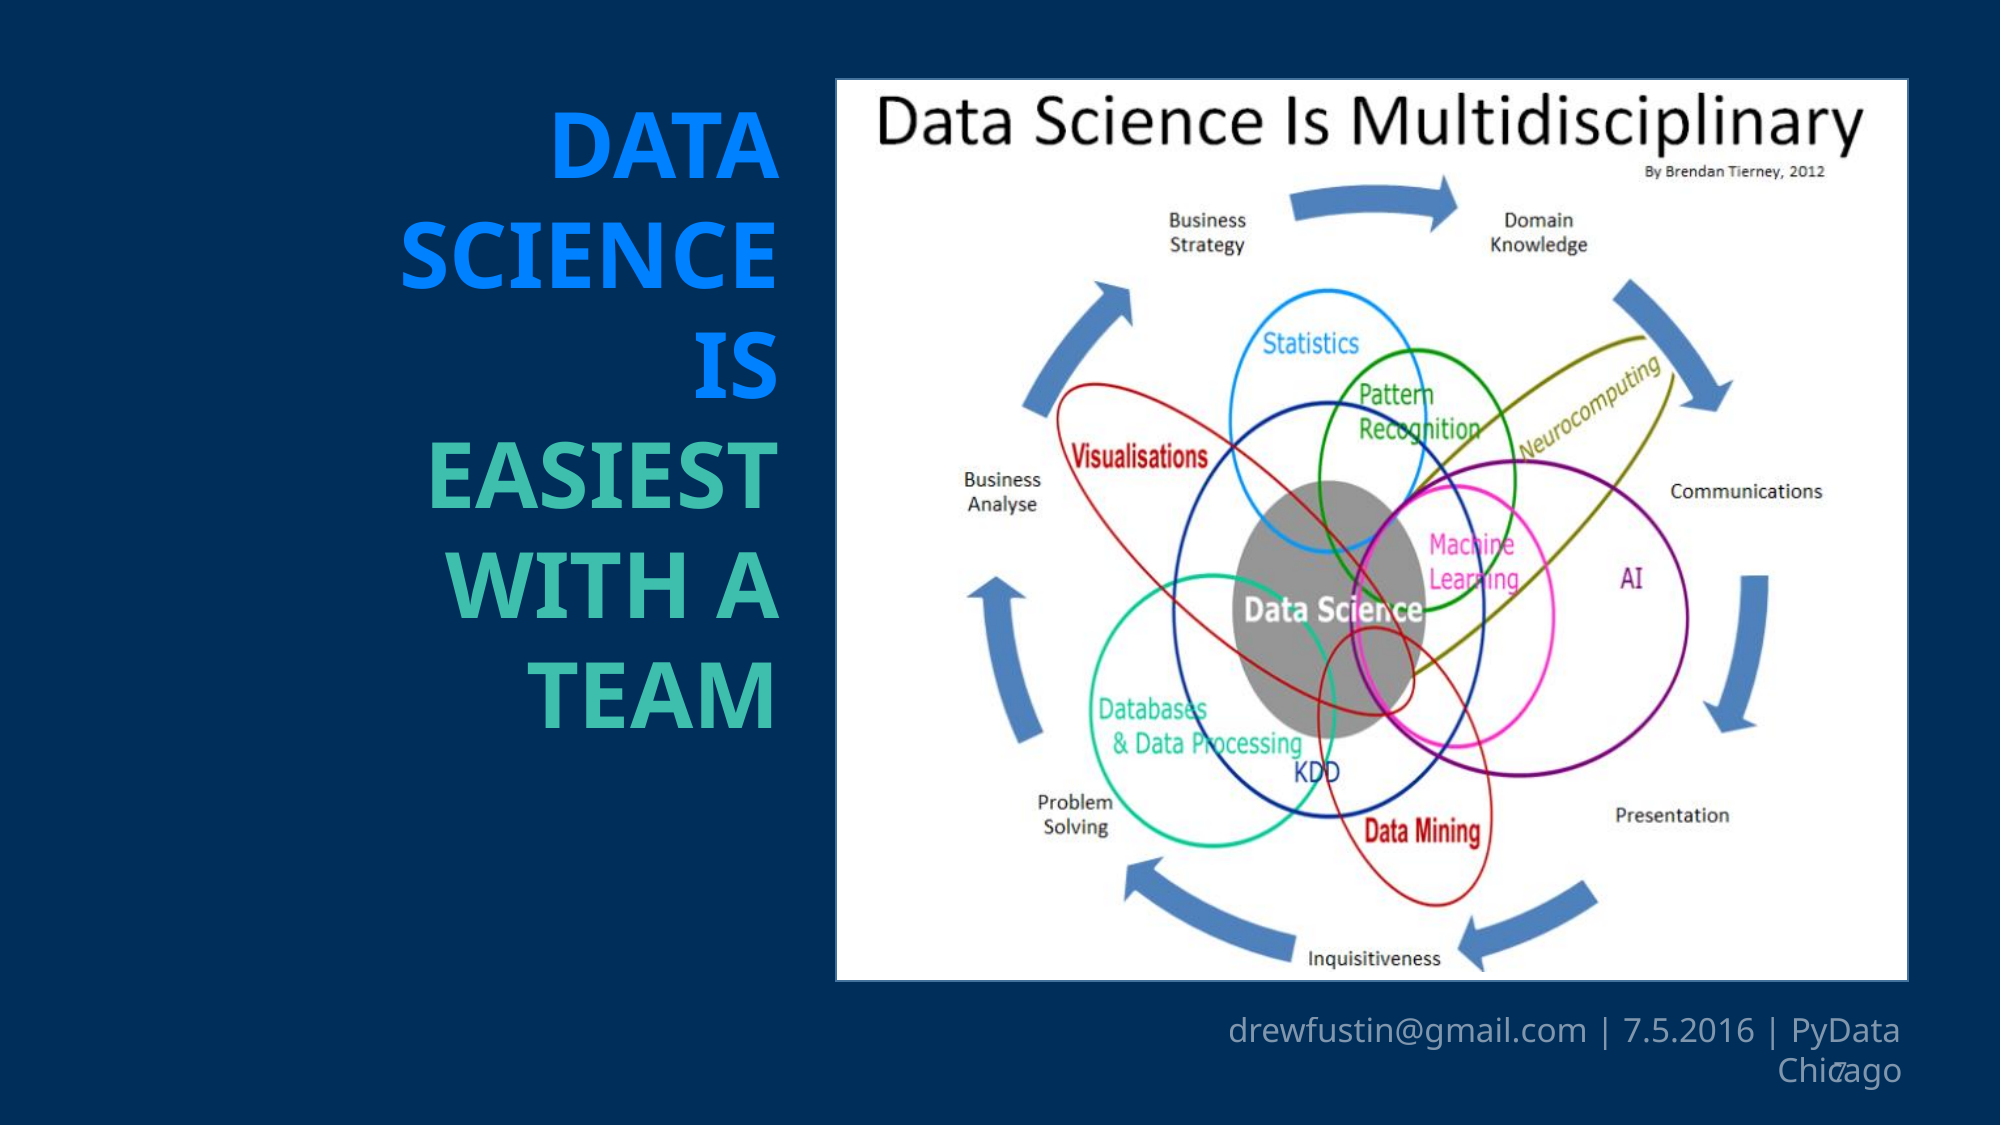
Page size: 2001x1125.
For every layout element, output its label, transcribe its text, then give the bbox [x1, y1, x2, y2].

slide_number 7 [1412, 1042, 1863, 1103]
text_box DATA SCIENCE IS EASIEST WITH A TEAM [87, 79, 795, 754]
text_box drewfustin@gmail.com | 7.5.2016 | PyData Chicago [1146, 1002, 1918, 1097]
text_box [835, 78, 1909, 982]
picture [875, 89, 1868, 972]
